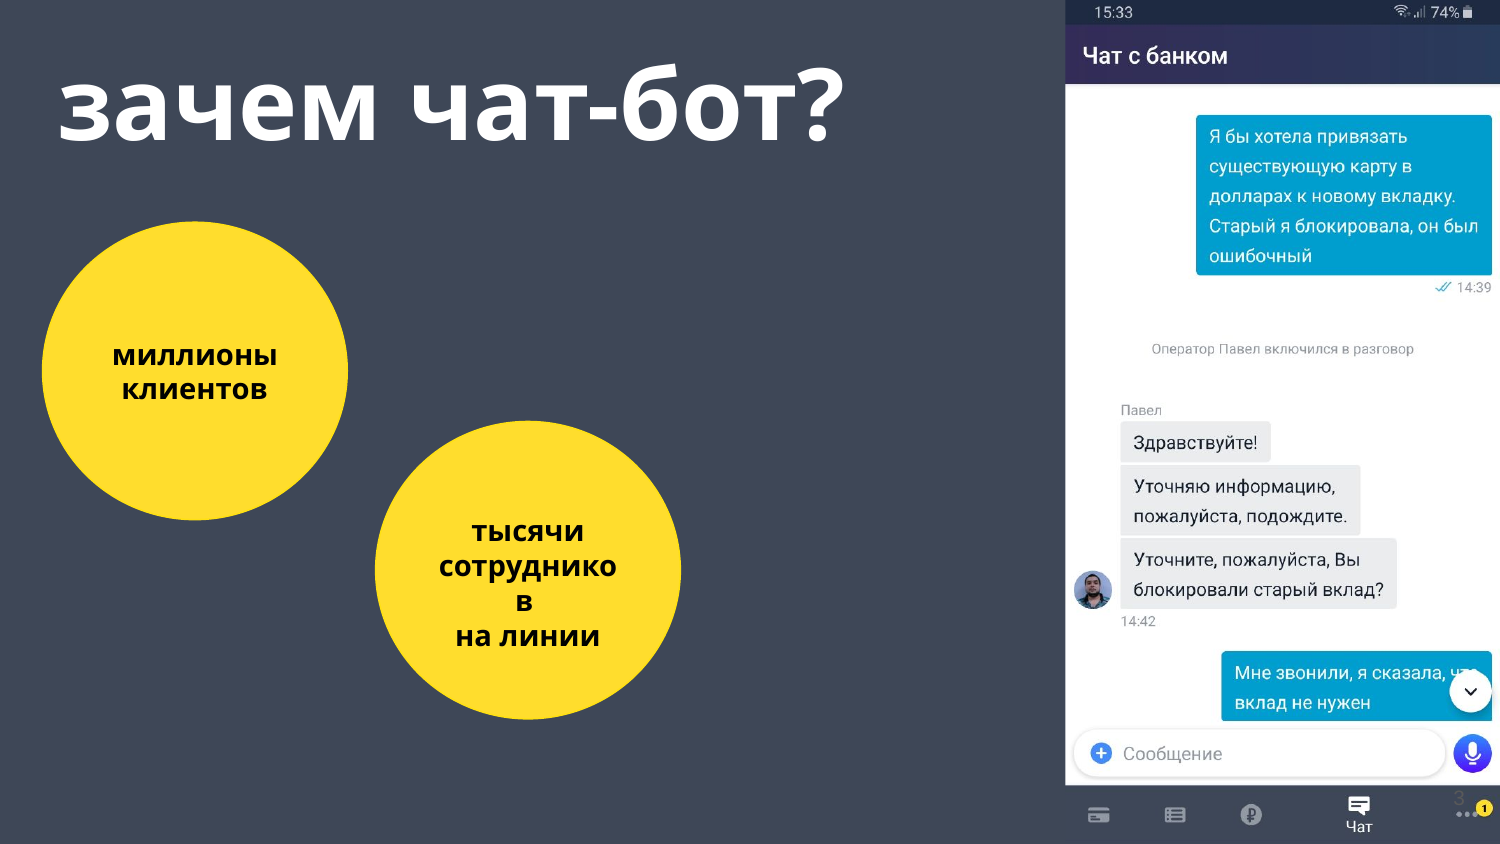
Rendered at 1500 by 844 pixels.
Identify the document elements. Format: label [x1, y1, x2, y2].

picture [0, 0, 1500, 844]
text_box [375, 421, 681, 723]
